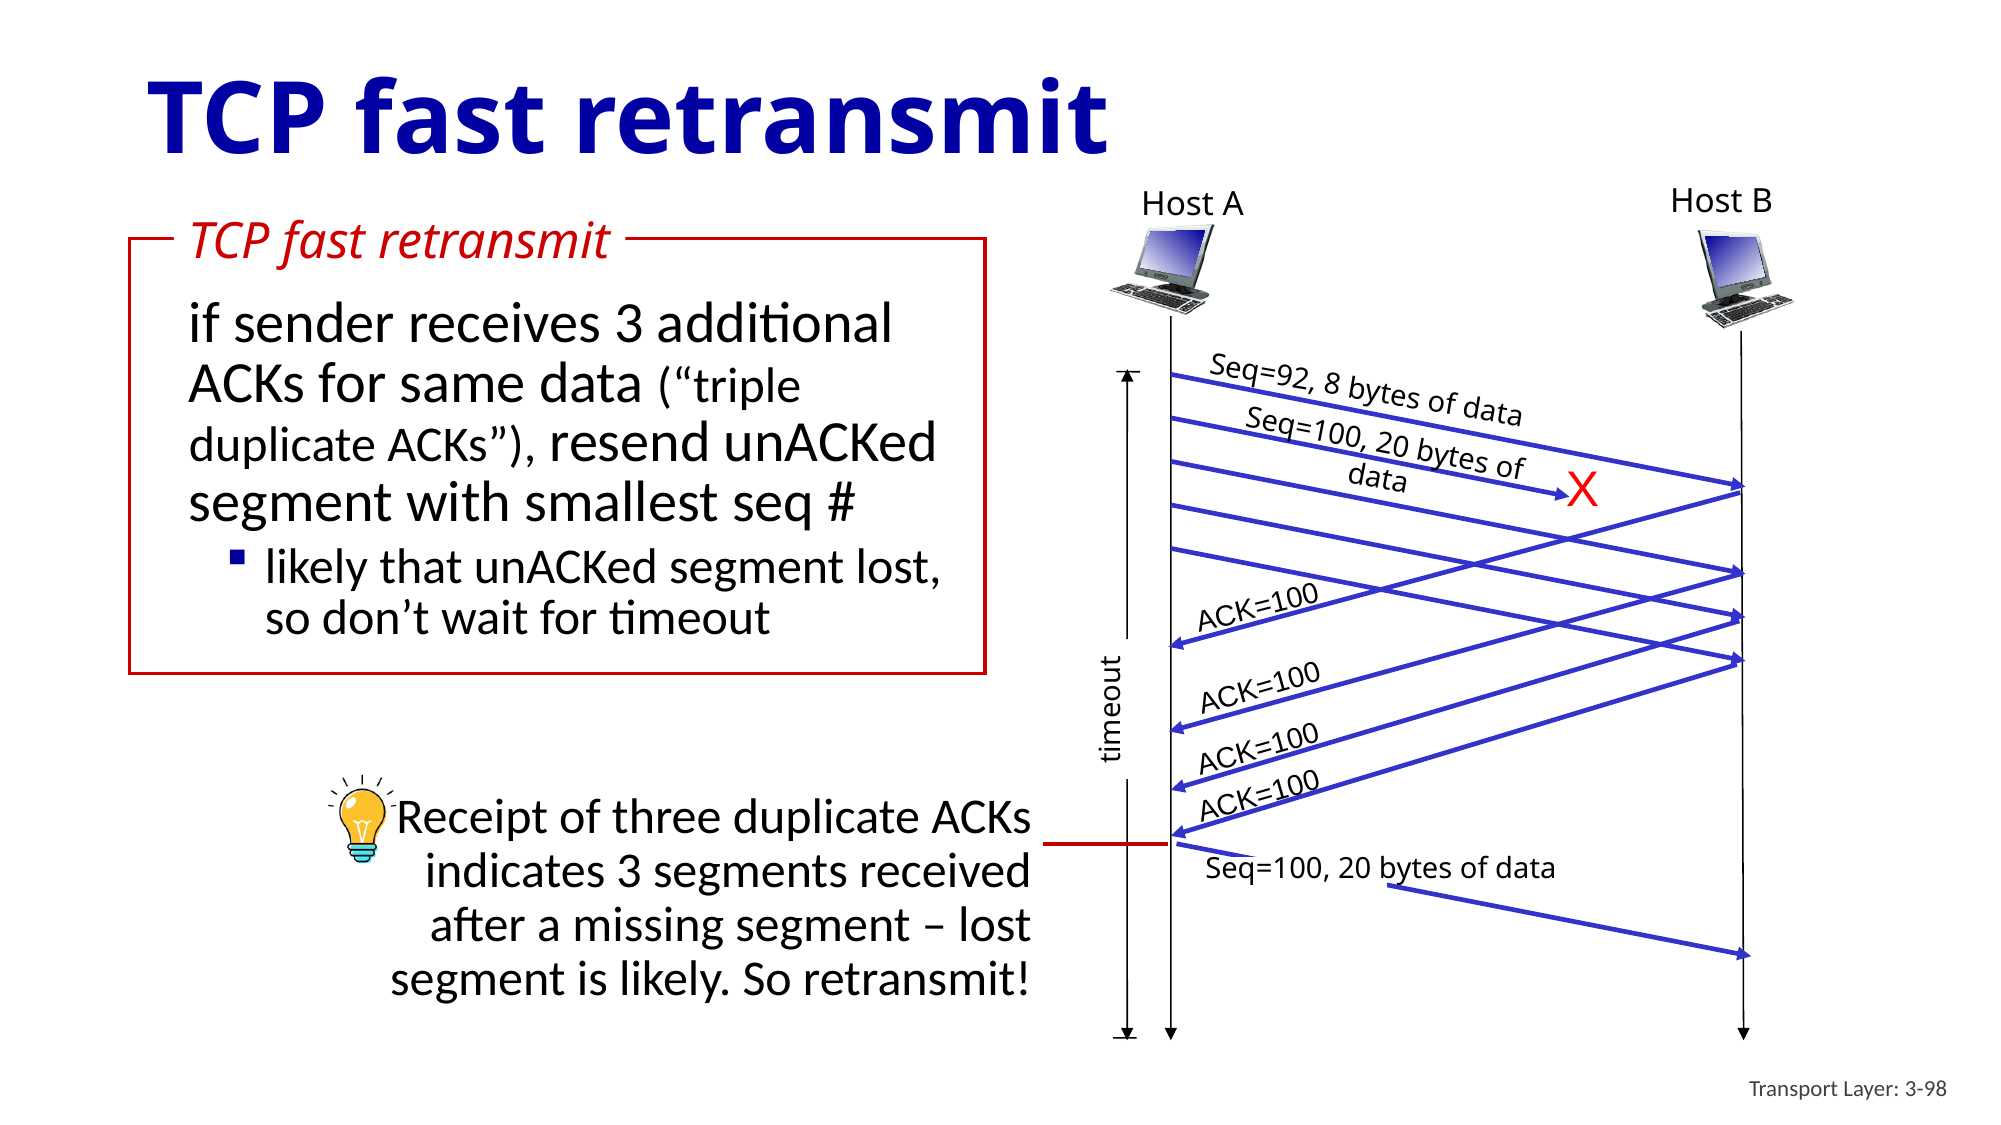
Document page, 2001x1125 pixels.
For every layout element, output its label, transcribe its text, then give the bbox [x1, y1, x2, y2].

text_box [1170, 363, 1746, 661]
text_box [1083, 369, 1170, 753]
title TCP fast retransmit [131, 47, 2000, 195]
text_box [1083, 957, 1174, 1041]
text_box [1083, 220, 1217, 322]
slide_number Transport Layer: 3-98 [1512, 1056, 1963, 1117]
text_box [295, 753, 1169, 1017]
text_box Host B [1655, 171, 1788, 227]
text_box Host A [1126, 174, 1259, 230]
text_box [1737, 959, 1750, 1041]
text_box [1694, 225, 1818, 336]
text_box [129, 201, 986, 674]
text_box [1150, 492, 1744, 836]
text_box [1169, 841, 1752, 957]
